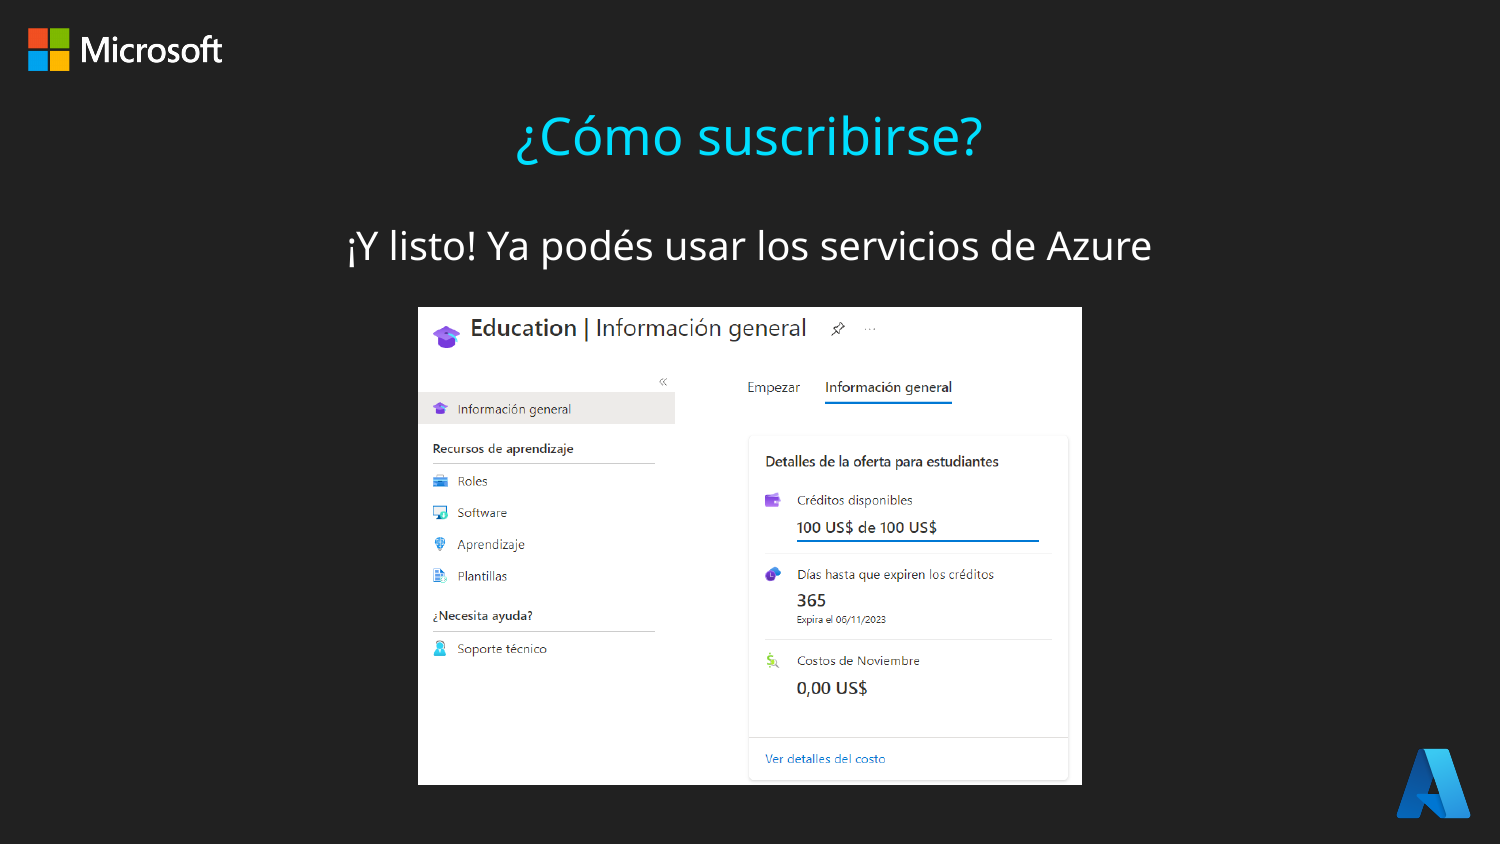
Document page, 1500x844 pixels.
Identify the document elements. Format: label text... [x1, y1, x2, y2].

text_box ¡Y listo! Ya podés usar los servicios de Azure [169, 205, 1331, 283]
picture [418, 307, 1082, 786]
text_box ¿Cómo suscribirse? [361, 87, 1139, 181]
picture [27, 28, 223, 71]
picture [1393, 743, 1474, 824]
